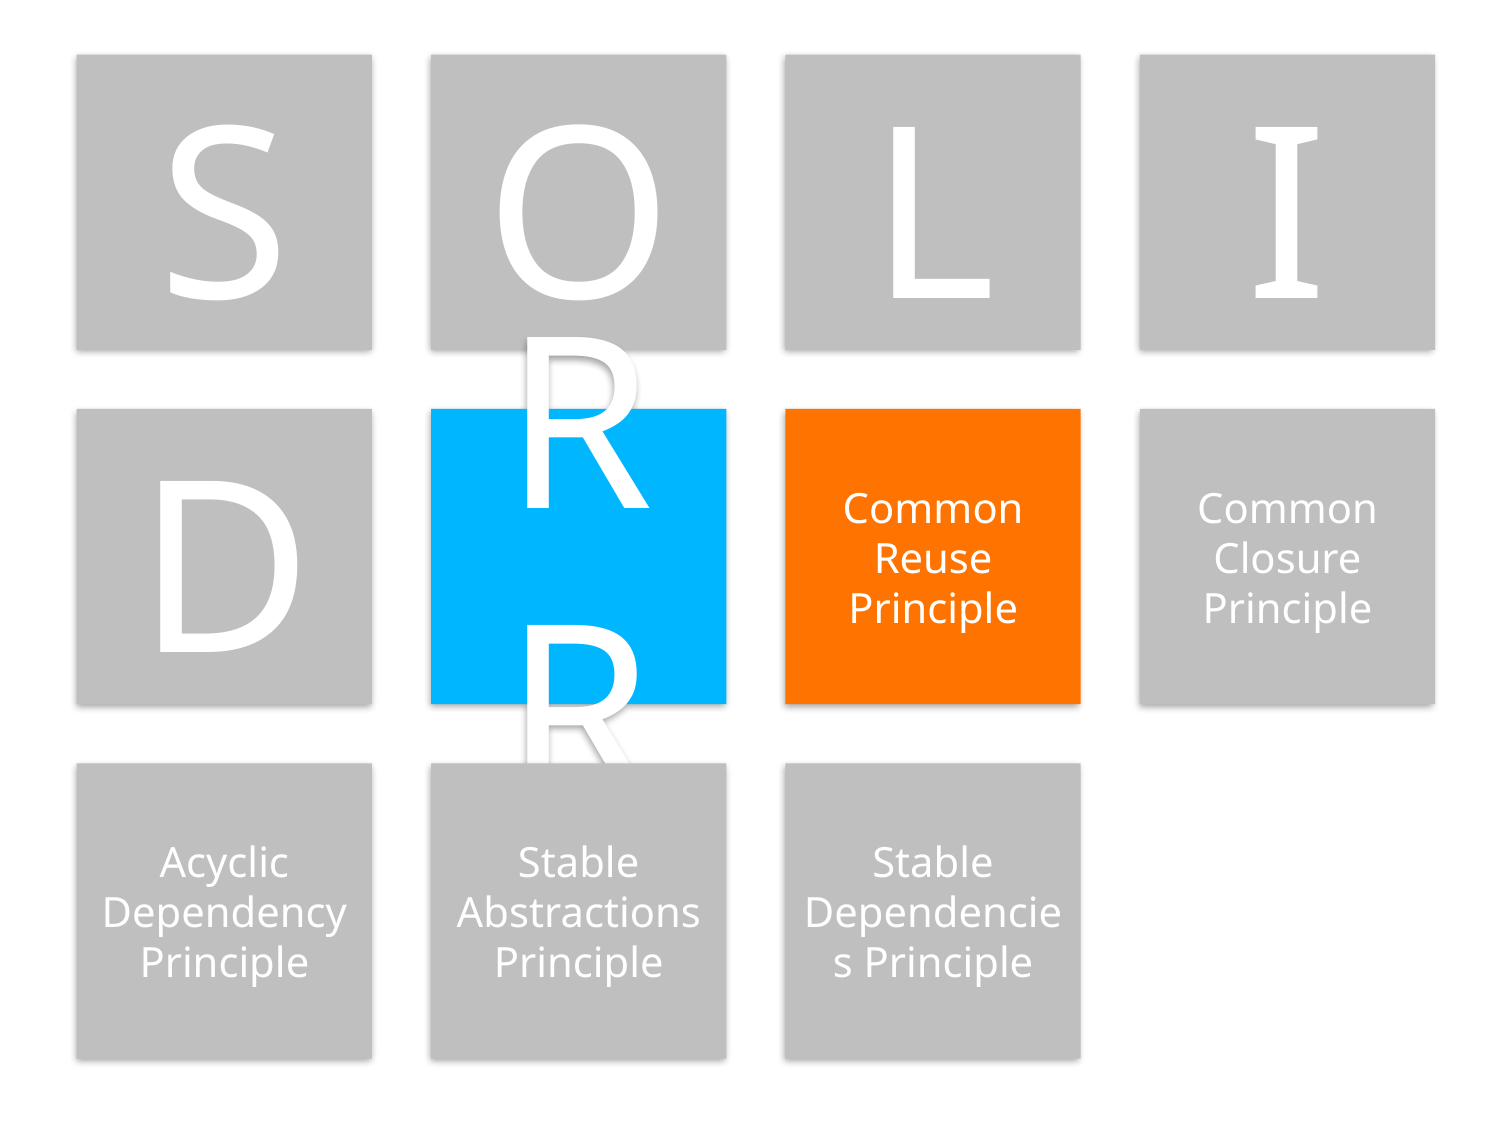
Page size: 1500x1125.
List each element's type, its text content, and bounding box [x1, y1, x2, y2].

text_box Stable Dependencies Principle [785, 763, 1081, 1059]
text_box I [1139, 54, 1436, 351]
text_box O [430, 54, 727, 351]
text_box D [76, 408, 373, 705]
text_box L [785, 54, 1081, 351]
text_box Common Reuse Principle [785, 408, 1081, 705]
text_box Stable Abstractions Principle [430, 763, 727, 1059]
text_box S [76, 54, 373, 351]
text_box Acyclic Dependency Principle [76, 763, 373, 1059]
text_box Common Closure Principle [1139, 408, 1436, 705]
text_box RR [430, 408, 727, 705]
